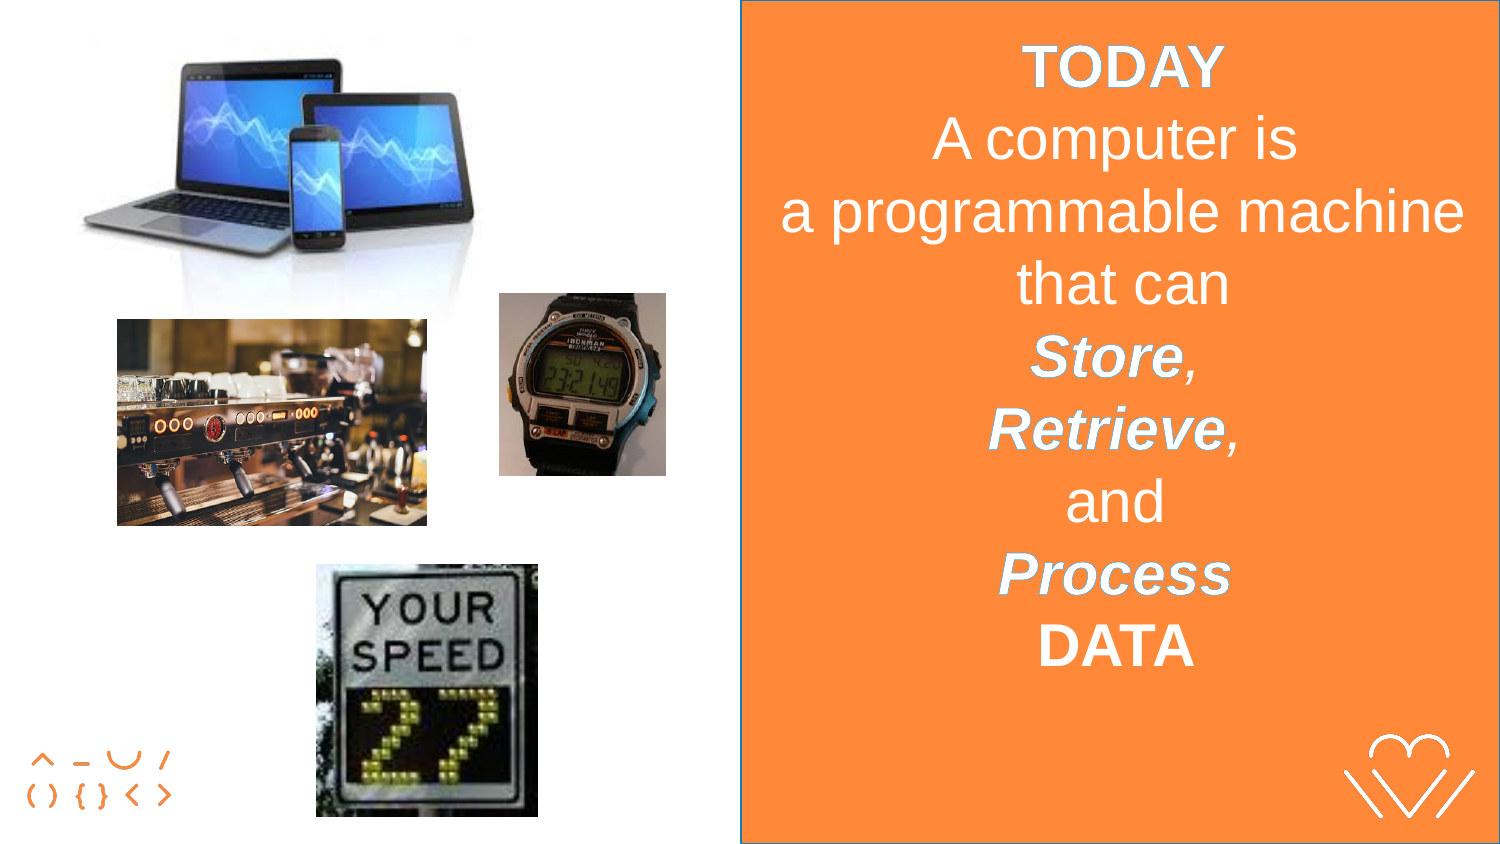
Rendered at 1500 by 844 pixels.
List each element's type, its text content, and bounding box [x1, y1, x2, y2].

picture [315, 564, 538, 817]
picture [21, 745, 177, 815]
picture [498, 293, 667, 477]
picture [77, 34, 481, 526]
list TODAY A computer is a programmable machine that can Store, Retrieve, and Process DATA [747, 20, 1500, 844]
